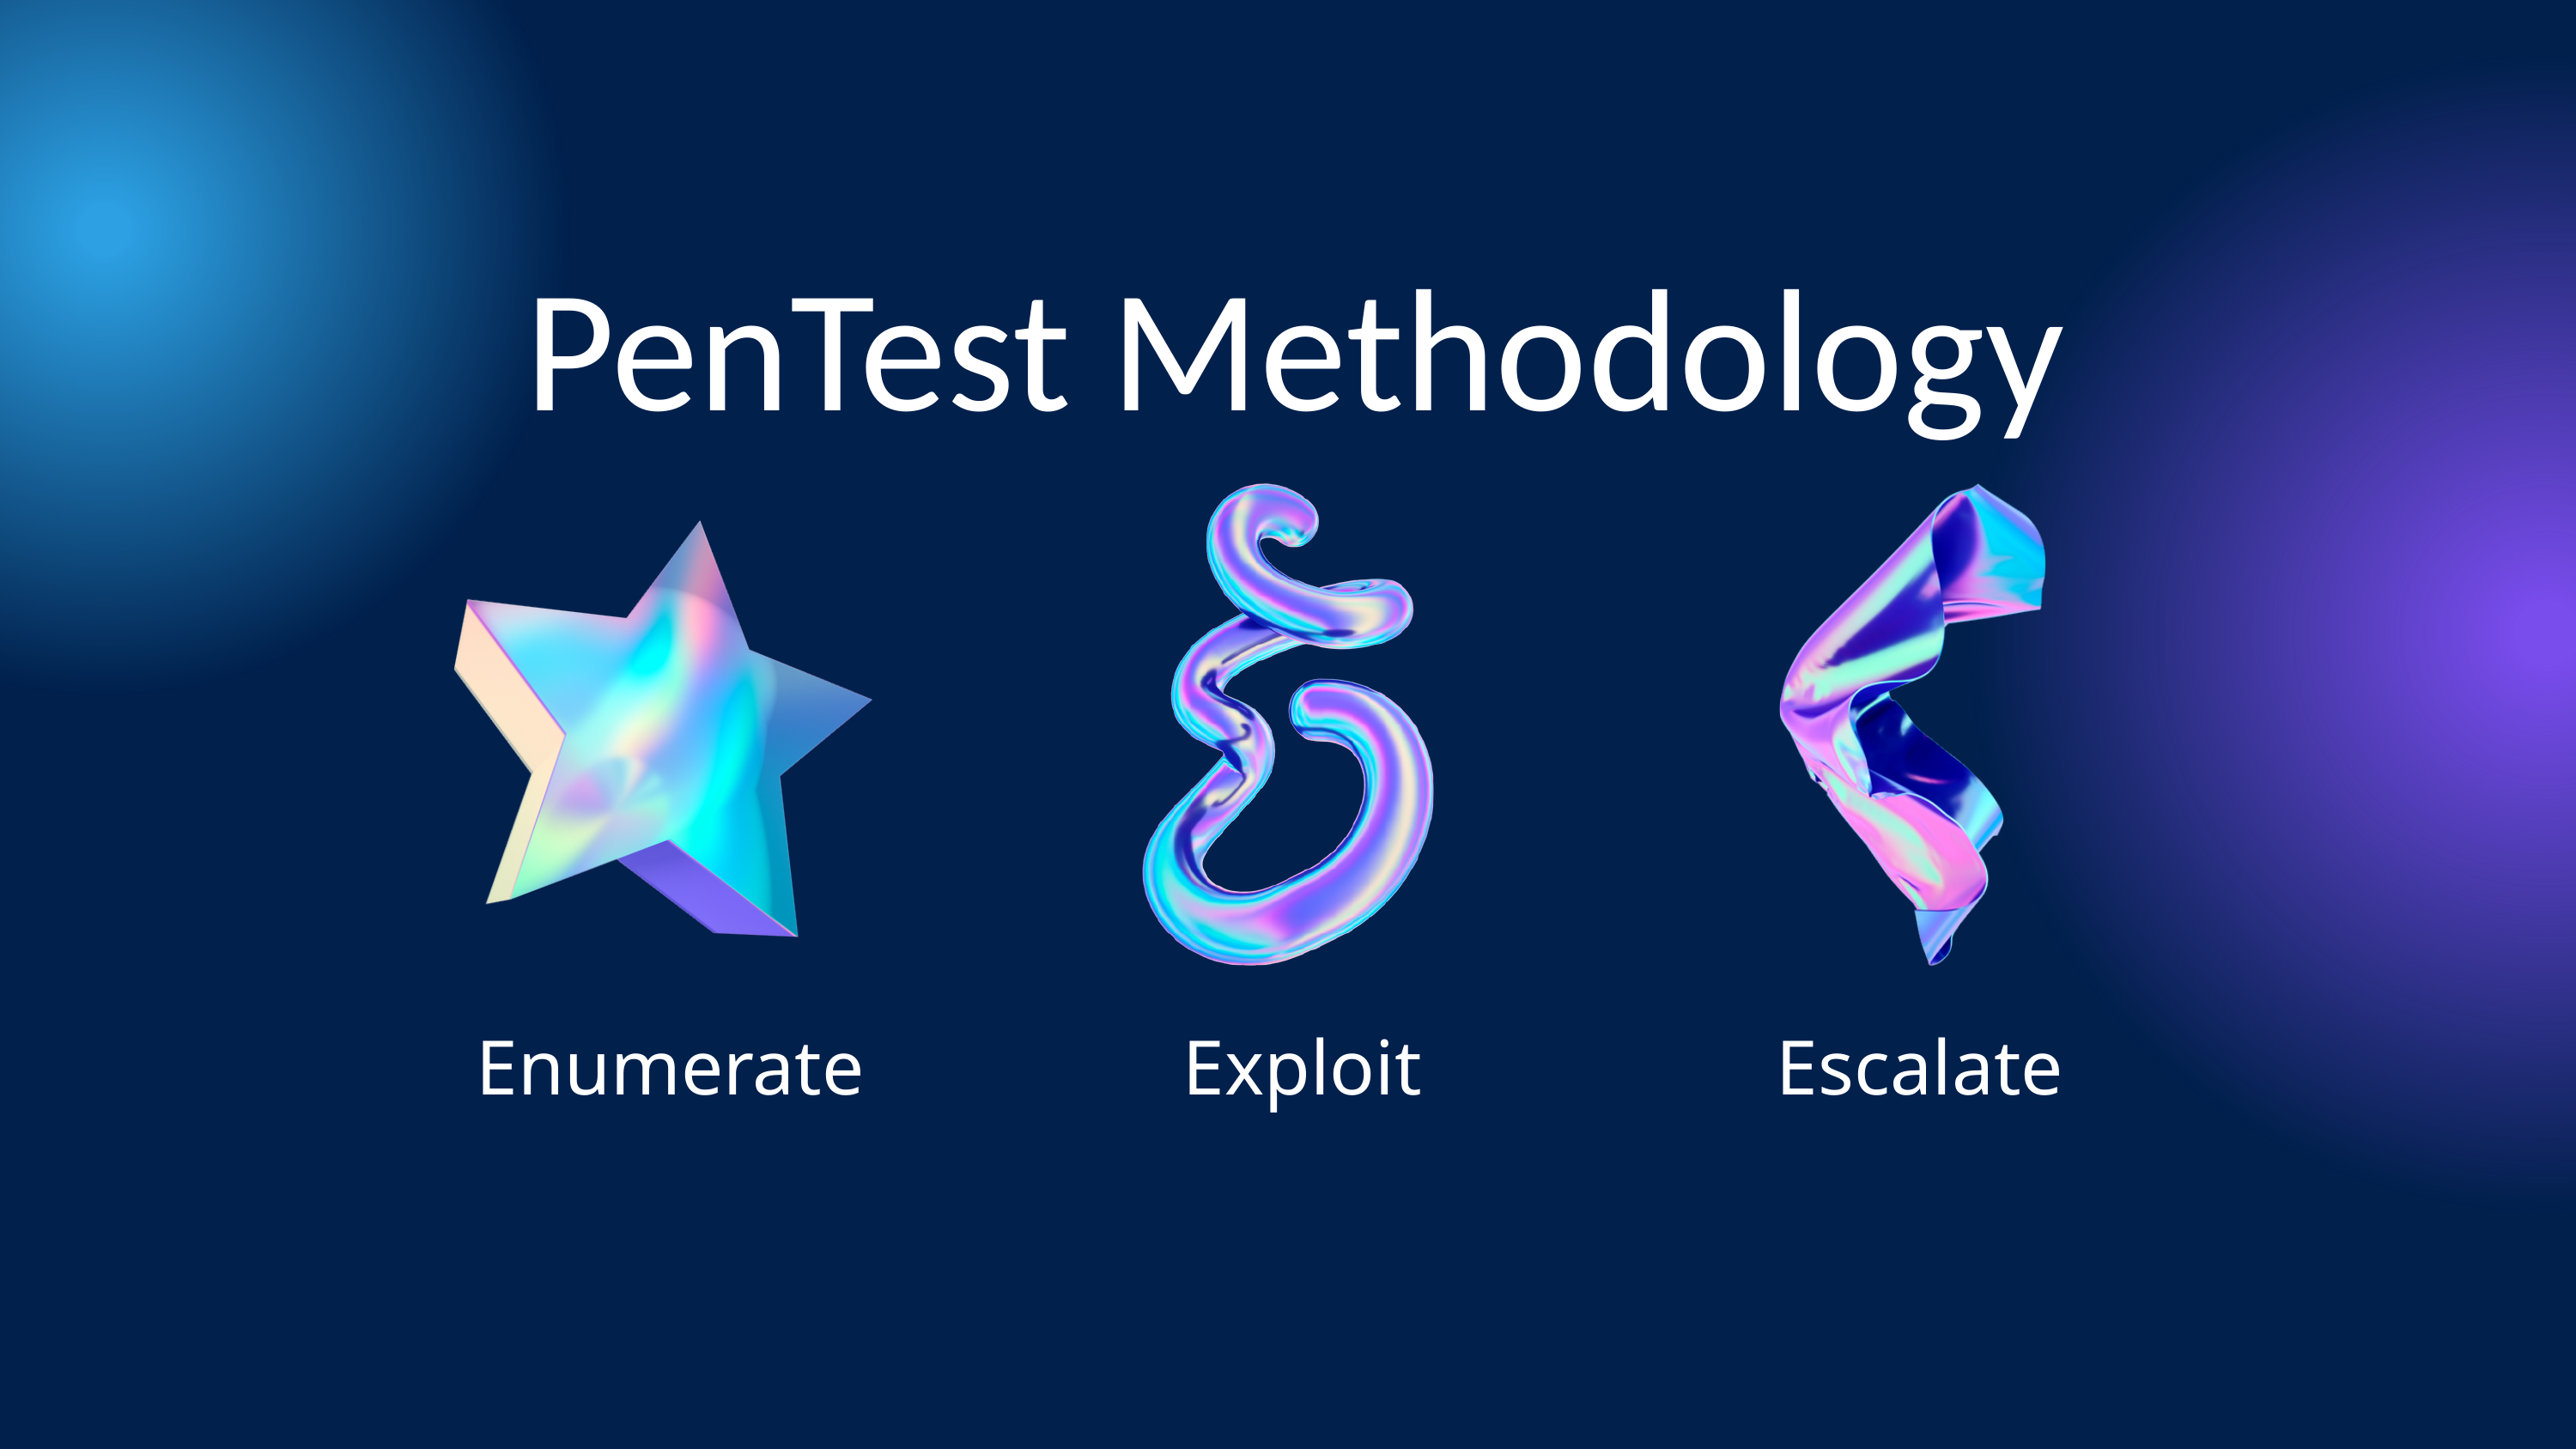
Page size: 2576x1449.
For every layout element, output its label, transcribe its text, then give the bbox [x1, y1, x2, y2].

text_box [453, 520, 873, 937]
text_box [1779, 483, 2046, 966]
text_box Enumerate [403, 1004, 938, 1110]
text_box [1142, 483, 1434, 966]
text_box [0, 0, 615, 740]
text_box Exploit [1035, 1004, 1570, 1110]
text_box [1912, 0, 2576, 1267]
text_box Escalate [1652, 1004, 2187, 1110]
text_box PenTest Methodology [286, 201, 2304, 446]
